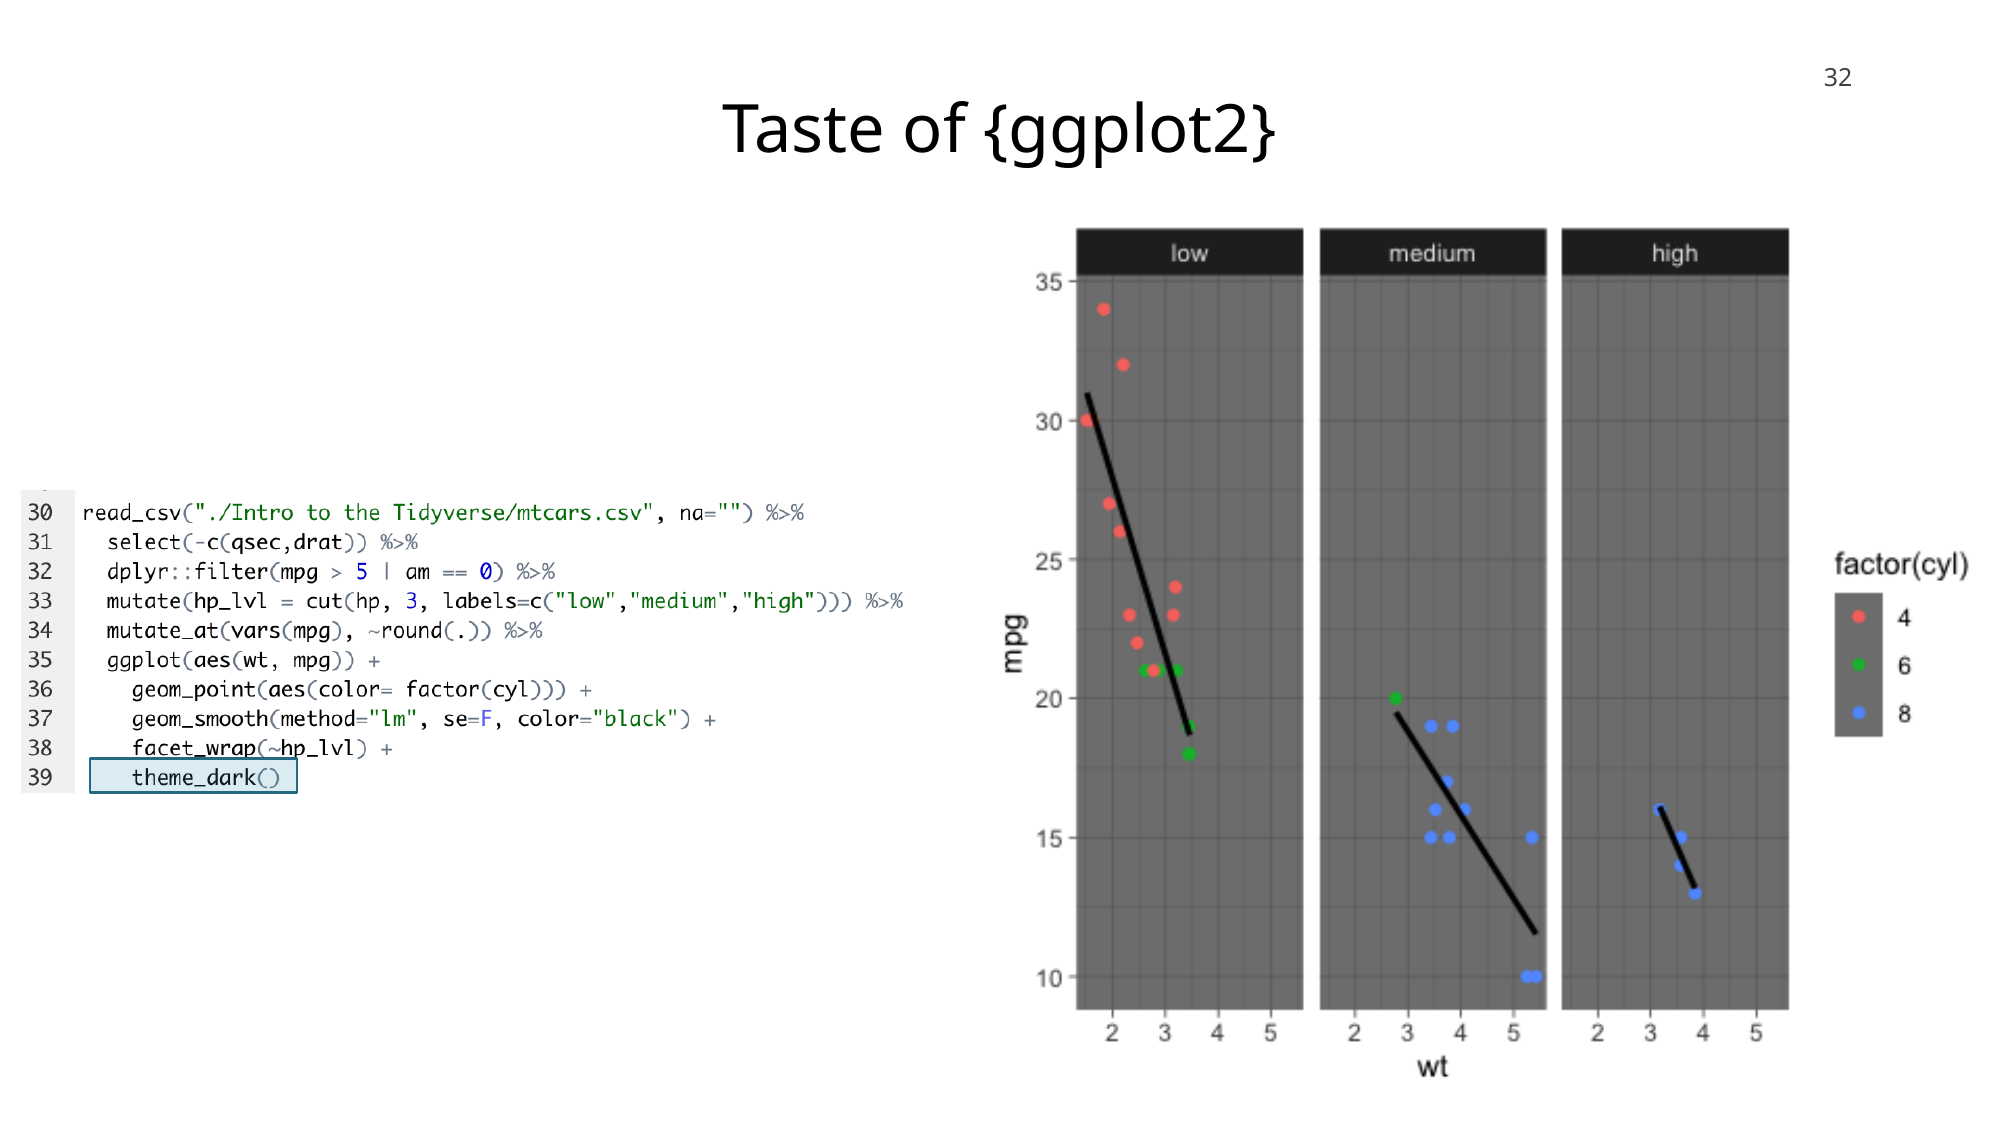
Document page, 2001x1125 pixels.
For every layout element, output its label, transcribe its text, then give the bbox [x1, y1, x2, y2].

picture [21, 214, 2000, 1099]
slide_number 32 [1717, 52, 1868, 105]
text_box Taste of {ggplot2} [457, 78, 1543, 174]
